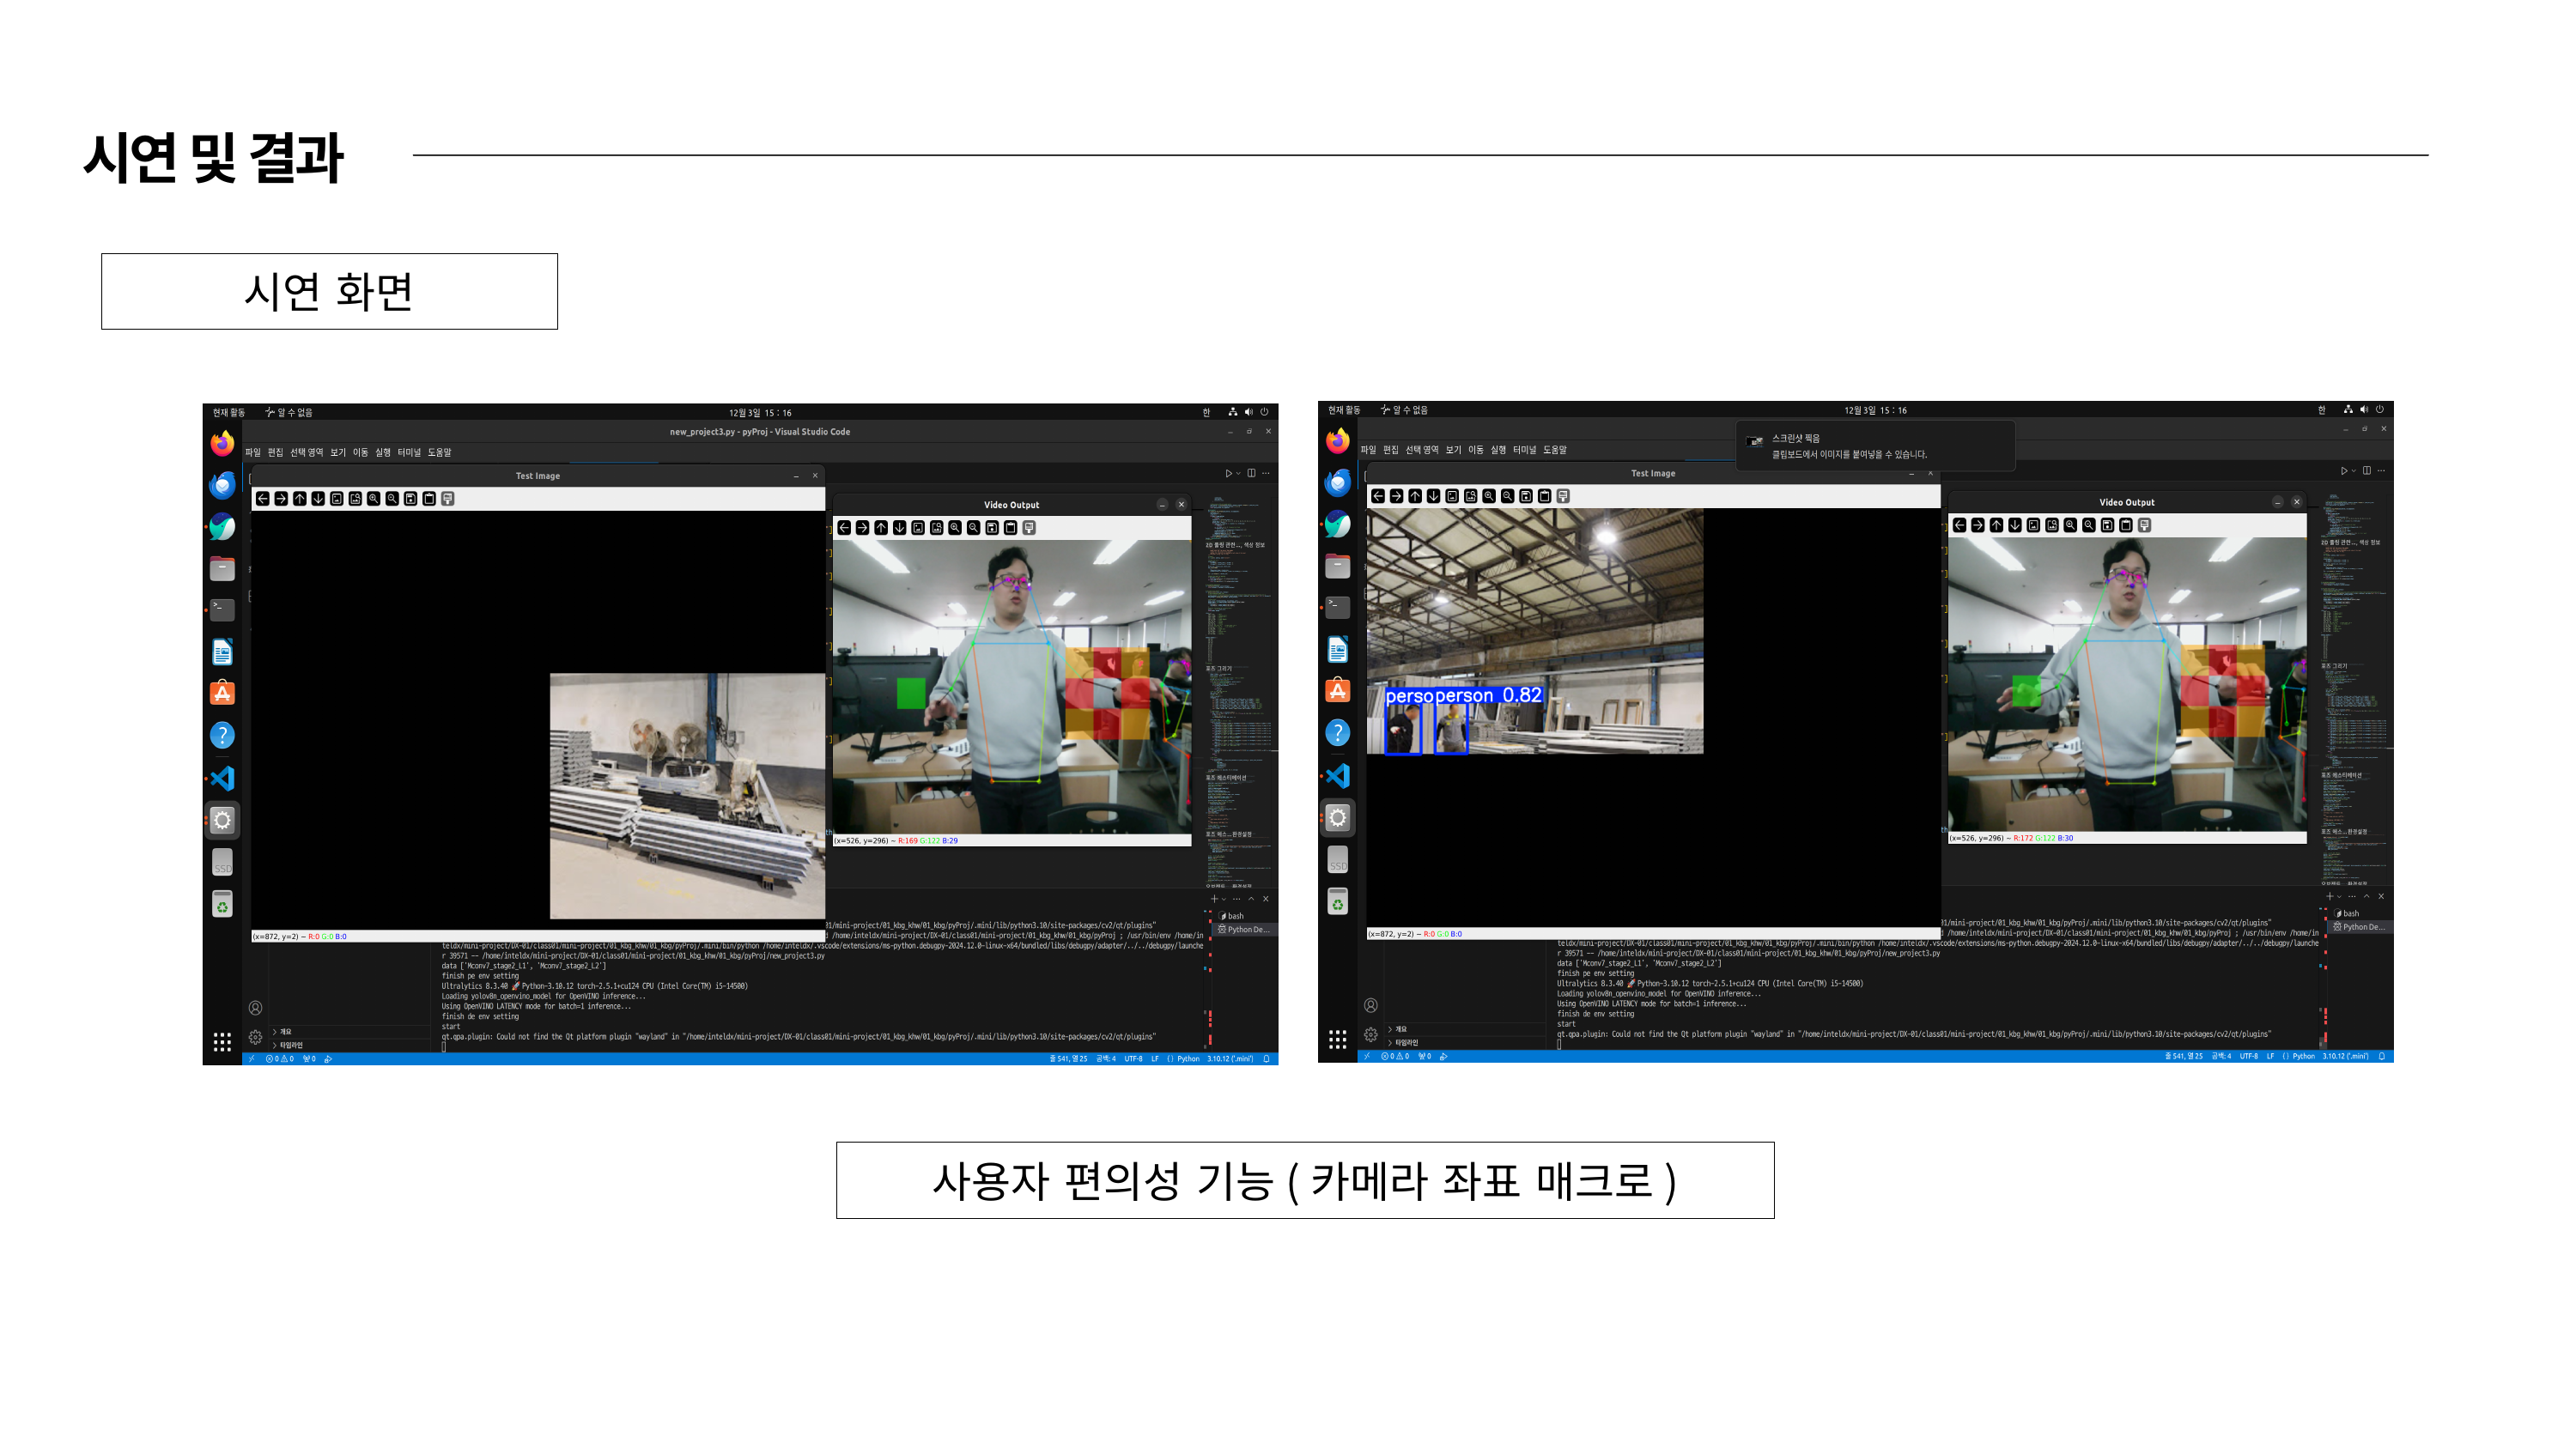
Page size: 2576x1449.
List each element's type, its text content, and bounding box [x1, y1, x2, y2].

picture [202, 403, 1279, 1065]
picture [1318, 401, 2395, 1064]
text_box 사용자 편의성 기능(카메라 좌표 매크로) [836, 1142, 1775, 1219]
text_box 시연 및 결과 [82, 112, 609, 191]
text_box 시연 화면 [101, 253, 558, 330]
